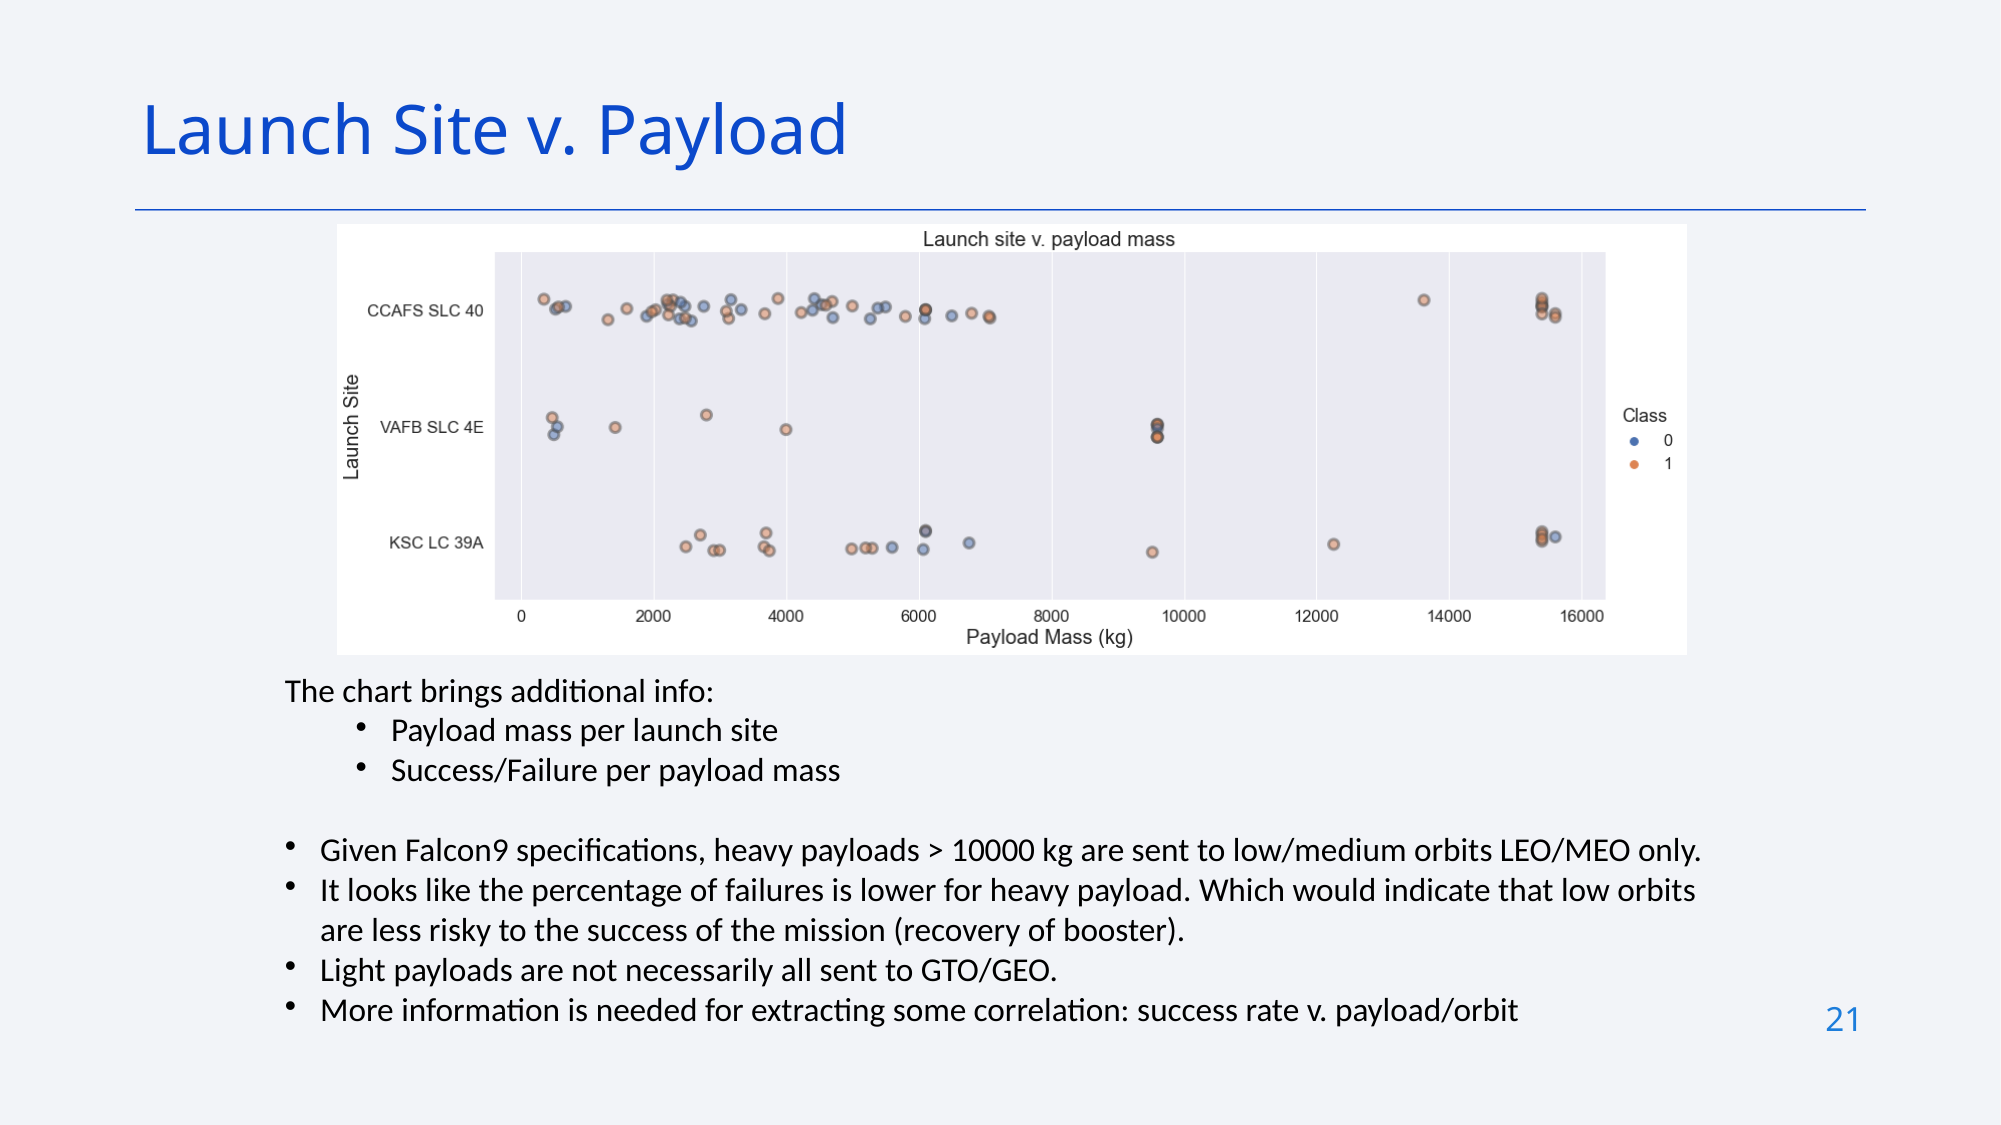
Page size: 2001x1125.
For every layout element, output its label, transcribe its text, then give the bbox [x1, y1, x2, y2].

text_box Launch Site v. Payload [126, 88, 1850, 177]
text_box The chart brings additional info: Payload mass per launch site Success/Failure per payload mass Given Falcon9 specifications, heavy payloads > 10000 kg are sent to low/medium orbits LEO/MEO only. It looks like the percentage of failures is lower for heavy payload. Which would indicate that low orbits are less risky to the success of the mission (recovery of booster). Light payloads are not necessarily all sent to GTO/GEO. More information is needed for extracting some correlation: success rate v. payload/orbit [270, 661, 1725, 975]
slide_number 21 [1429, 988, 1879, 1053]
picture [0, 0, 2001, 1125]
